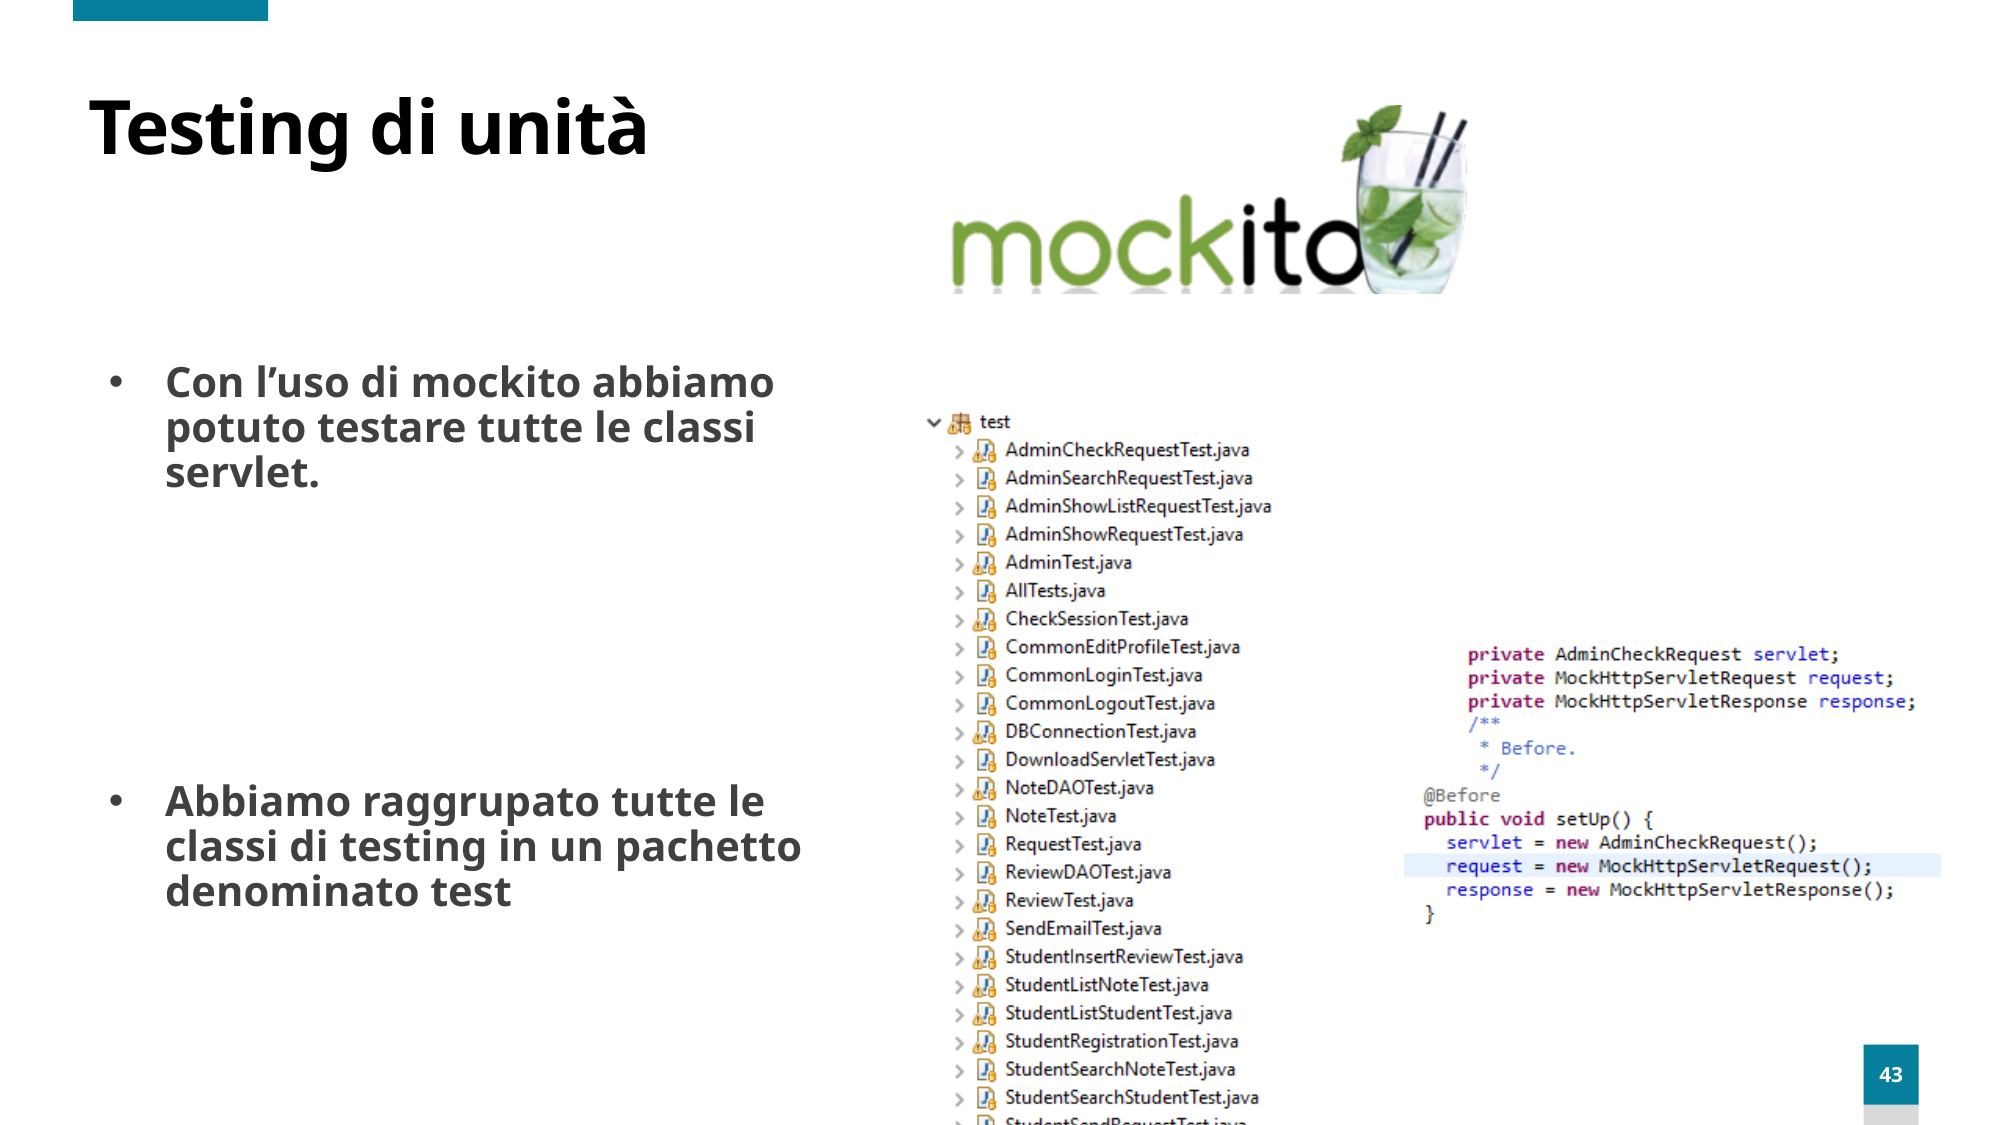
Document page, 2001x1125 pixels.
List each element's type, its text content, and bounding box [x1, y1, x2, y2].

picture [1404, 645, 1941, 929]
picture [897, 105, 1524, 294]
list Con l’uso di mockito abbiamo potuto testare tutte le classi servlet. Abbiamo raggrupato tutte le classi di testing in un pachetto denominato test [93, 353, 898, 939]
picture [918, 408, 1330, 1125]
title Testing di unità [73, 82, 1907, 179]
